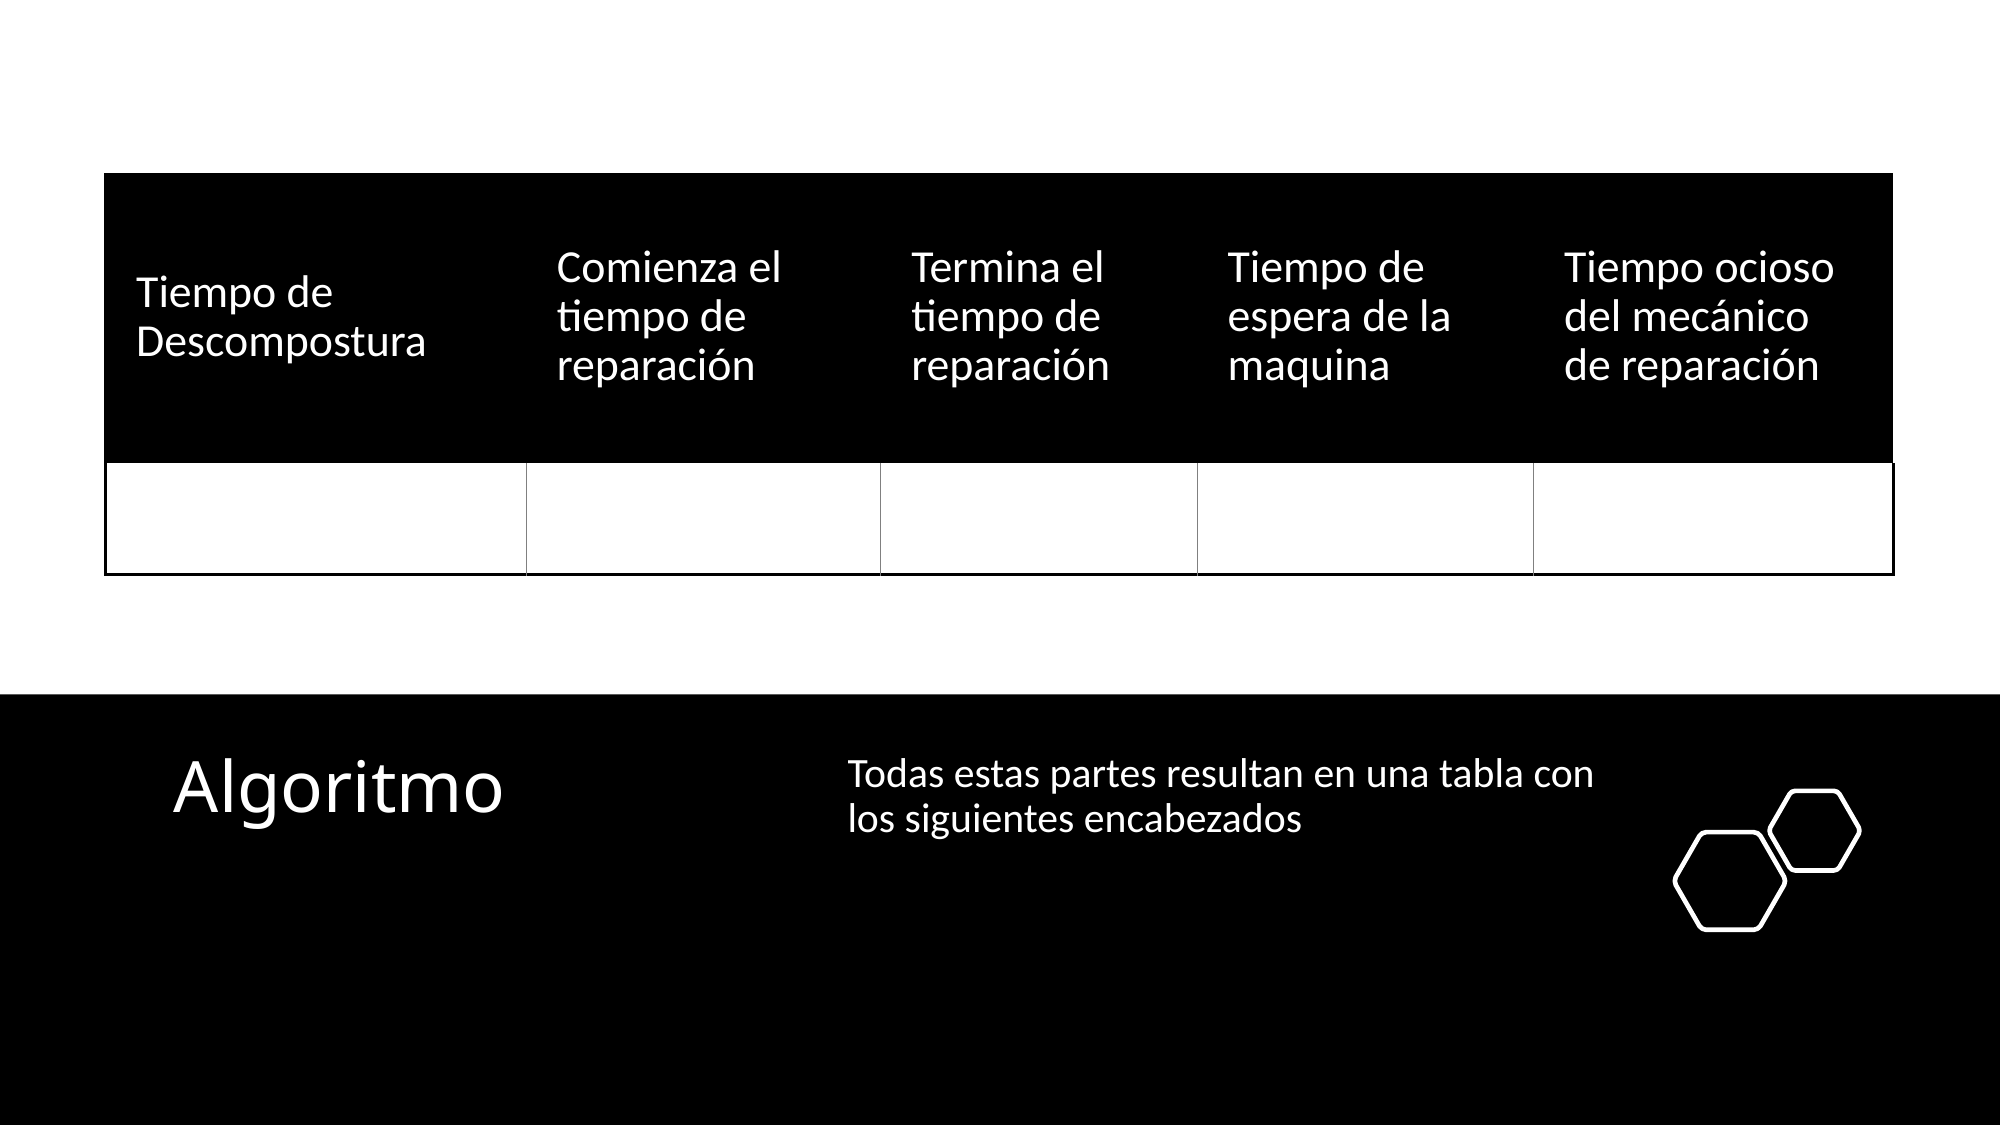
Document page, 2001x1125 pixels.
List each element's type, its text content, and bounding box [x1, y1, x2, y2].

table_cell [881, 463, 1197, 573]
list Todas estas partes resultan en una tabla con los siguientes encabezados [832, 743, 1642, 1005]
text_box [1674, 790, 1860, 930]
text_box [0, 0, 2000, 693]
table_cell [107, 463, 526, 573]
table_cell [1534, 463, 1892, 573]
table_header Comienza el tiempo de reparación [526, 176, 881, 463]
table_header Termina el tiempo de reparación [881, 176, 1197, 463]
title Algoritmo [158, 743, 764, 1005]
text_box [0, 693, 2000, 1125]
table_header Tiempo ocioso del mecánico de reparación [1534, 176, 1893, 463]
table_header Tiempo de espera de la maquina [1197, 176, 1534, 463]
table_cell [527, 463, 880, 573]
table_header Tiempo de Descompostura [107, 176, 526, 463]
table_cell [1198, 463, 1533, 573]
